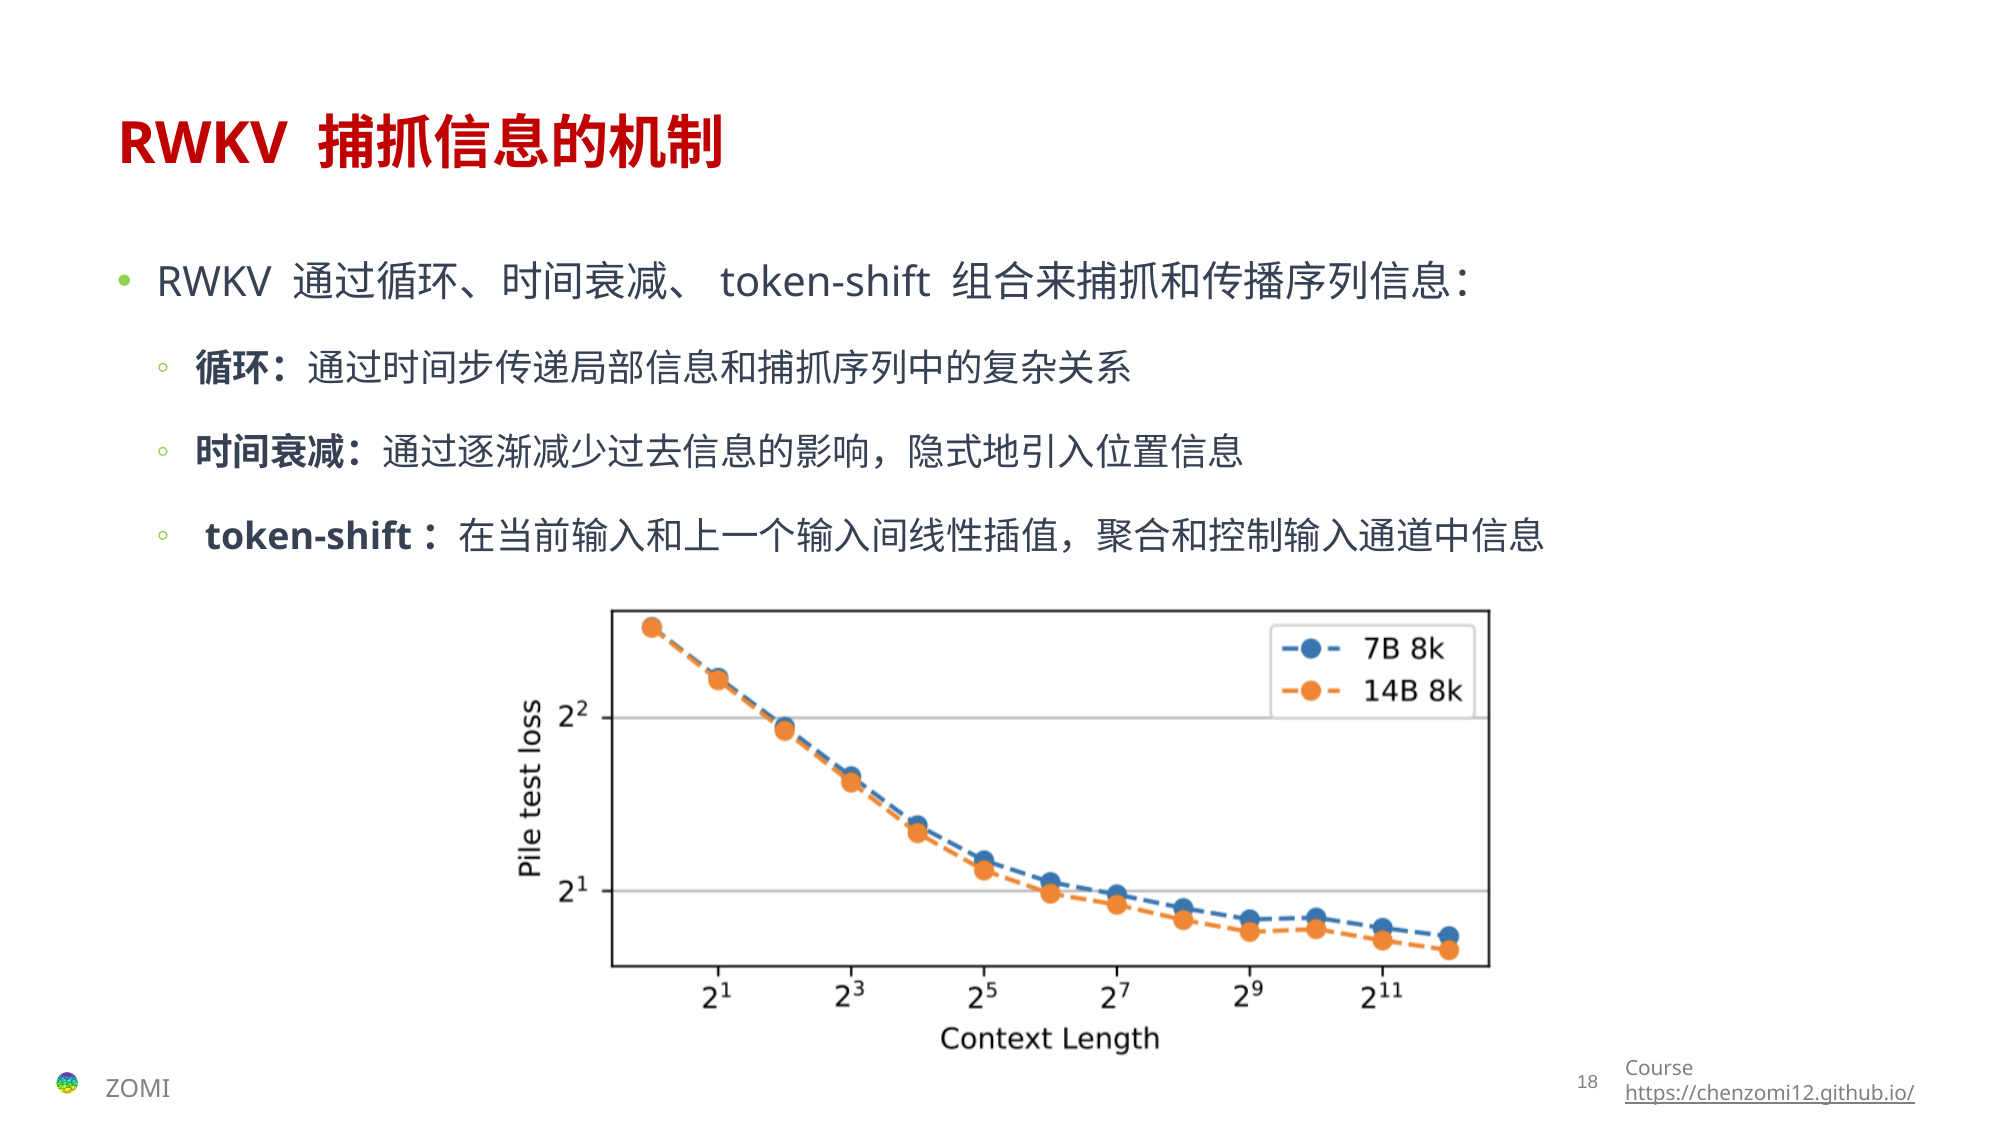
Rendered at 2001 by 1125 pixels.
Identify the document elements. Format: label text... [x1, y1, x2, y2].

picture [496, 590, 1504, 1077]
title RWKV 捕抓信息的机制 [102, 91, 1901, 189]
list RWKV 通过循环、时间衰减、token-shift 组合来捕抓和传播序列信息： 循环：通过时间步传递局部信息和捕抓序列中的复杂关系 时间衰减：通过逐渐减少过去信息的影响，隐式地引入位置信息 token-shift：在当前输入和上一个输入间线性插值，聚合和控制输入通道中信息 [102, 222, 1901, 1042]
picture [57, 1073, 77, 1093]
